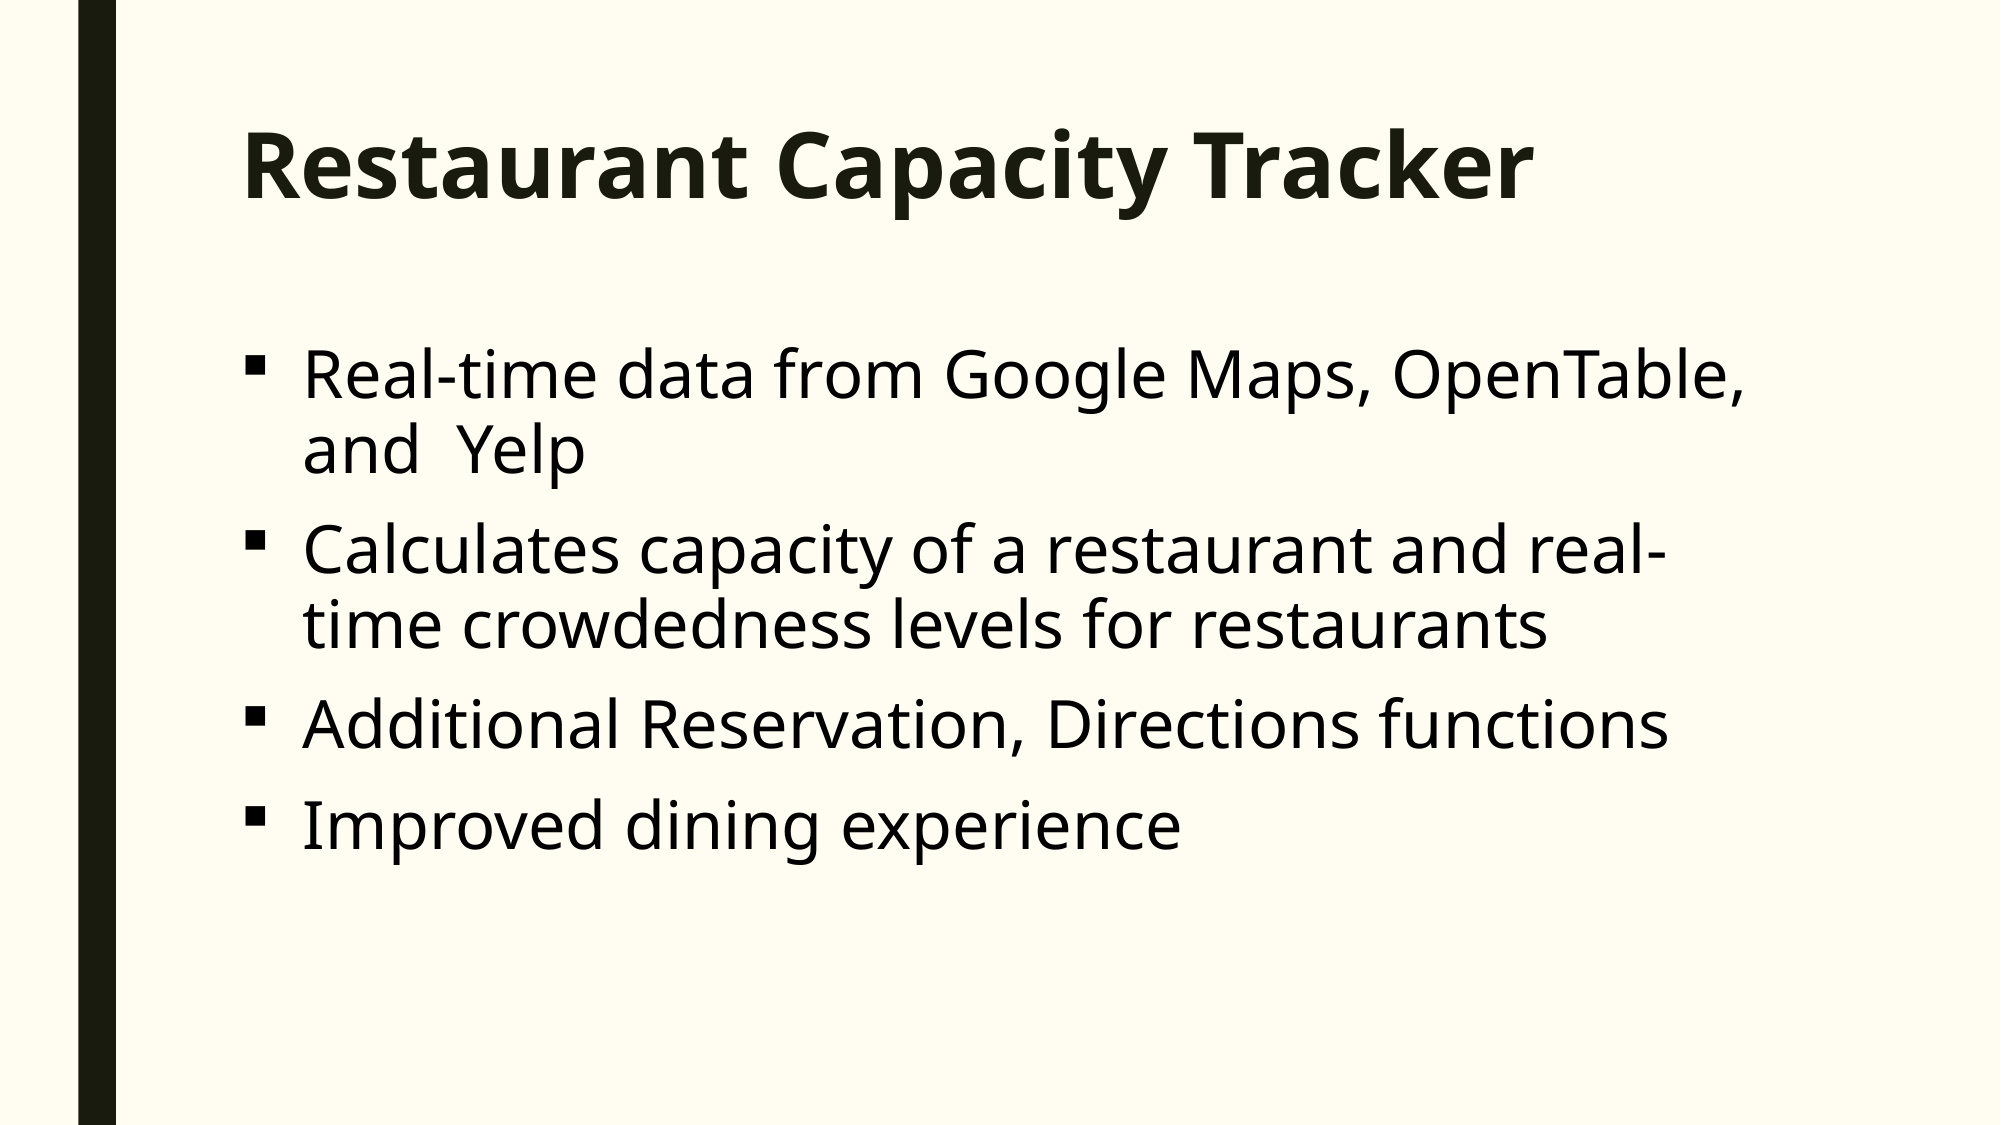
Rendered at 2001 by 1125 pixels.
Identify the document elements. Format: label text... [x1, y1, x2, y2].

title Restaurant Capacity Tracker [225, 112, 1800, 225]
text_box [1527, 715, 1558, 777]
list Real-time data from Google Maps, OpenTable, and Yelp Calculates capacity of a restaurant and real-time crowdedness levels for restaurants Additional Reservation, Directions functions Improved dining experience [225, 225, 1800, 814]
